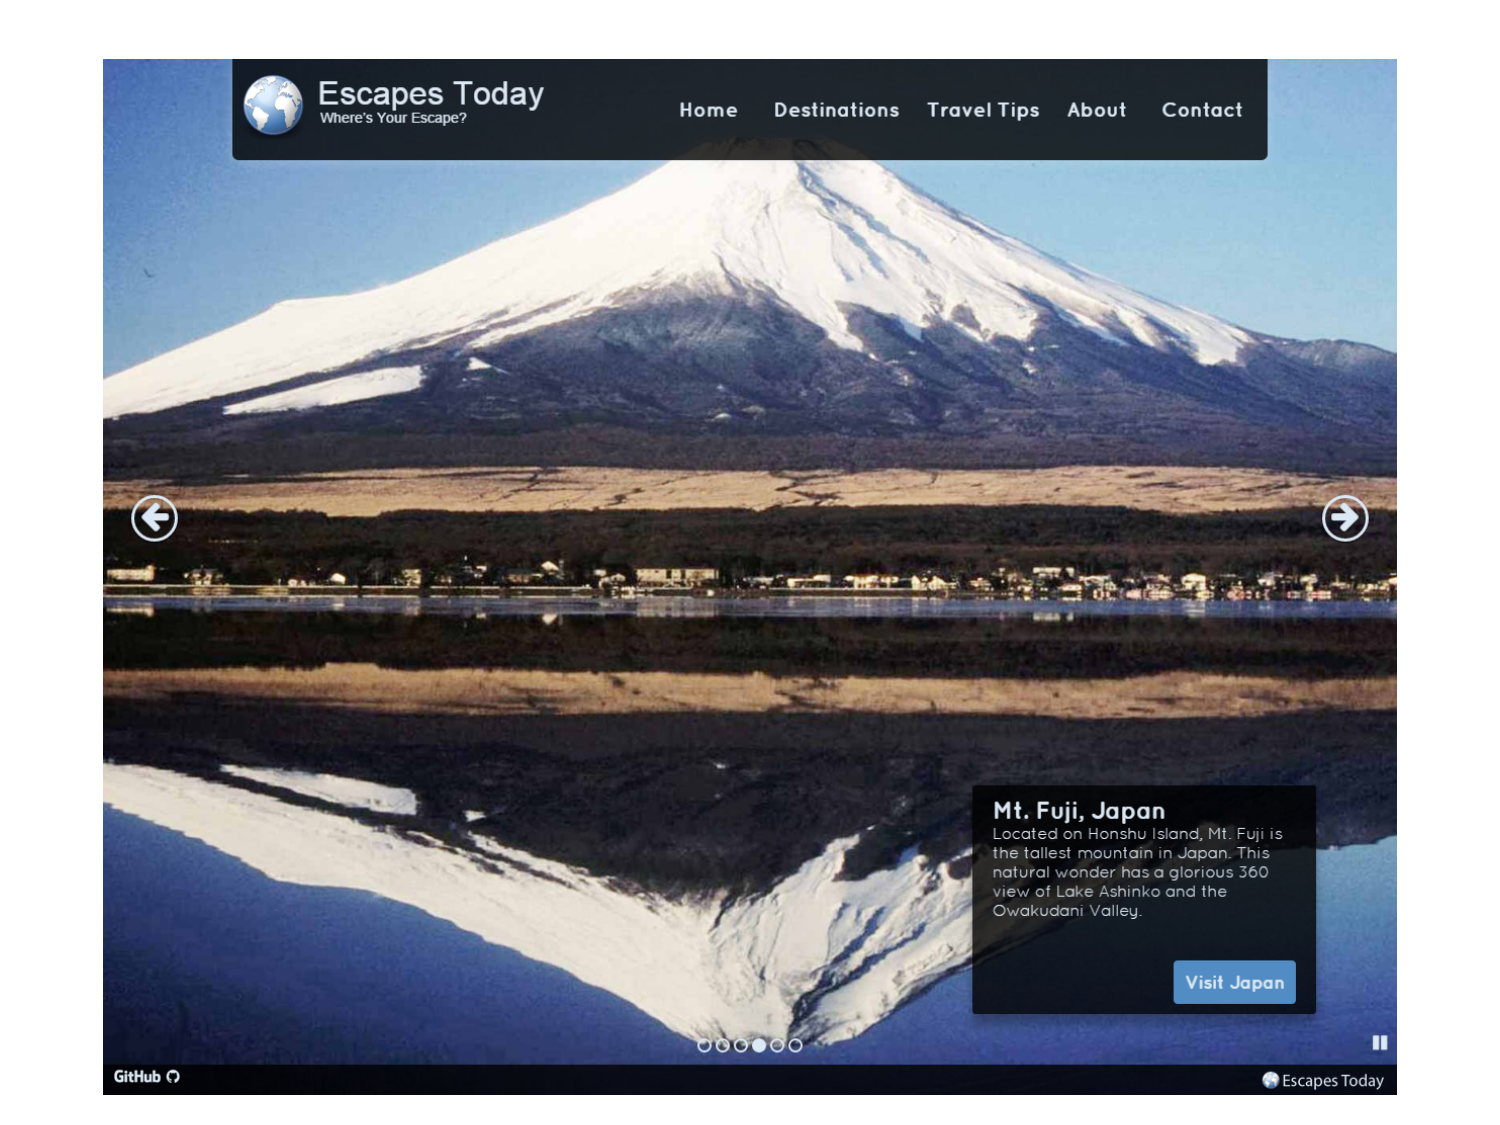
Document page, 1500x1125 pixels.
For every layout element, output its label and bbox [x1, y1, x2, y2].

picture [103, 59, 1397, 1095]
